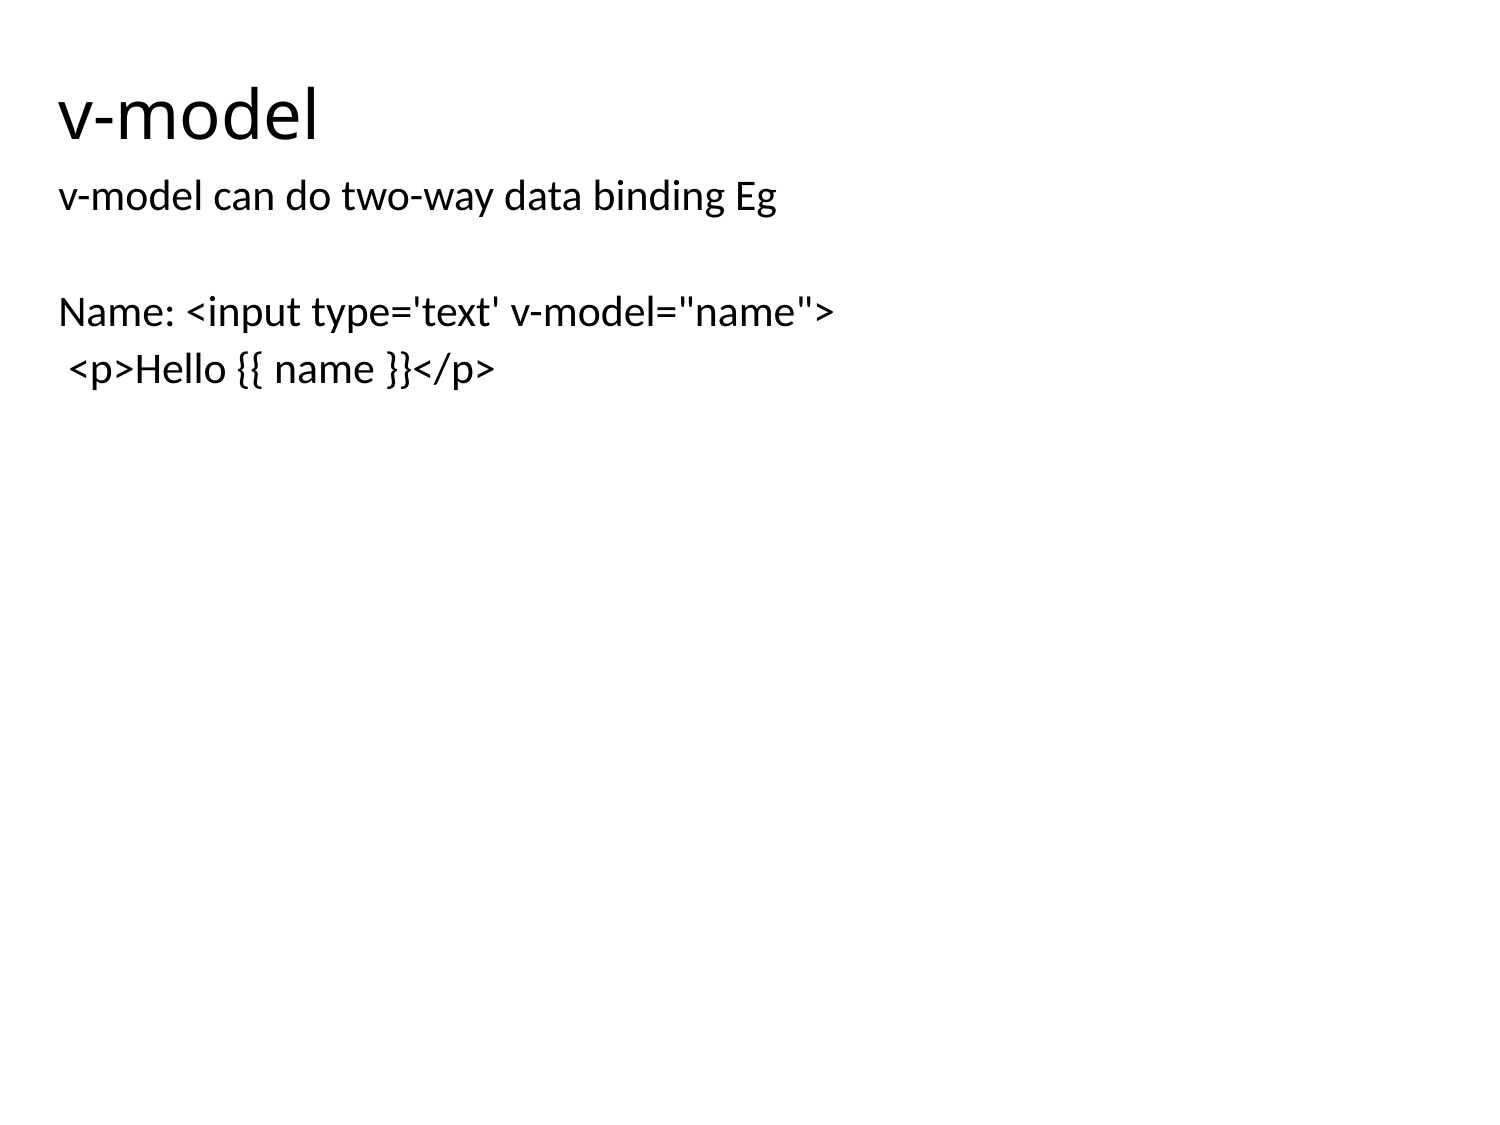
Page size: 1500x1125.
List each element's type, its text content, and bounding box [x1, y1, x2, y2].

title v-model [43, 61, 1349, 165]
list v-model can do two-way data binding Eg Name: <input type='text' v-model="name"> <p>Hello {{ name }}</p> [43, 165, 1429, 1046]
